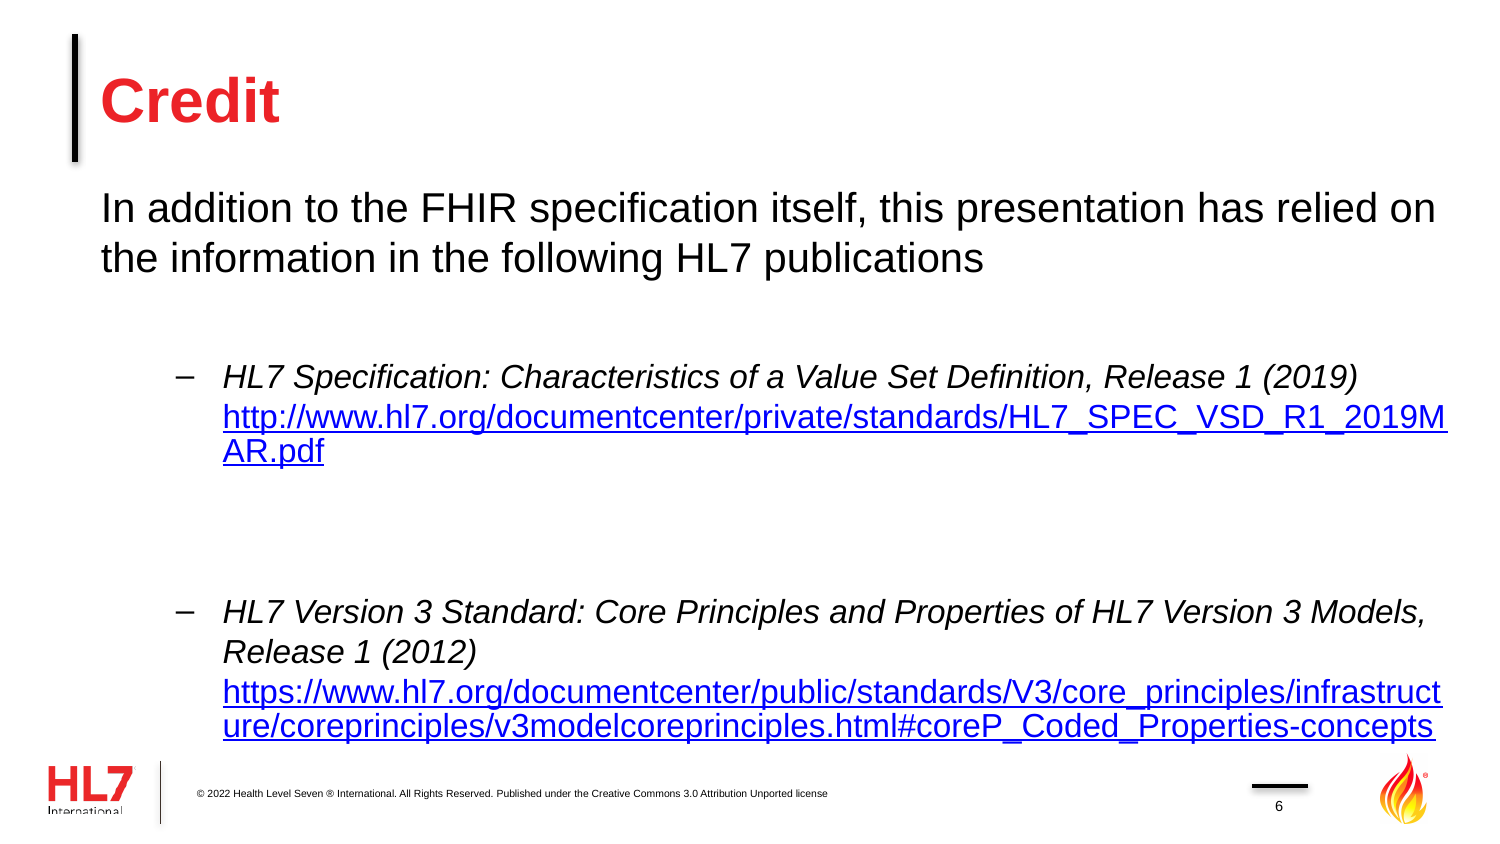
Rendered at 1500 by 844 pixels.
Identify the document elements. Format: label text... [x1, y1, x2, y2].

footer © 2022 Health Level Seven ® International. All Rights Reserved. Published under the Creative Commons 3.0 Attribution Unported license [196, 786, 941, 813]
slide_number 6 [1257, 788, 1302, 815]
title Credit [100, 33, 1451, 163]
picture [1380, 765, 1428, 824]
list In addition to the FHIR specification itself, this presentation has relied on the information in the following HL7 publications HL7 Specification: Characteristics of a Value Set Definition, Release 1 (2019) http://www.hl7.org/documentcenter/private/standards/HL7_SPEC_VSD_R1_2019MAR.pdf HL7 Version 3 Standard: Core Principles and Properties of HL7 Version 3 Models, Release 1 (2012) https://www.hl7.org/documentcenter/public/standards/V3/core_principles/infrastructure/coreprinciples/v3modelcoreprinciples.html#coreP_Coded_Properties-concepts [100, 180, 1451, 765]
